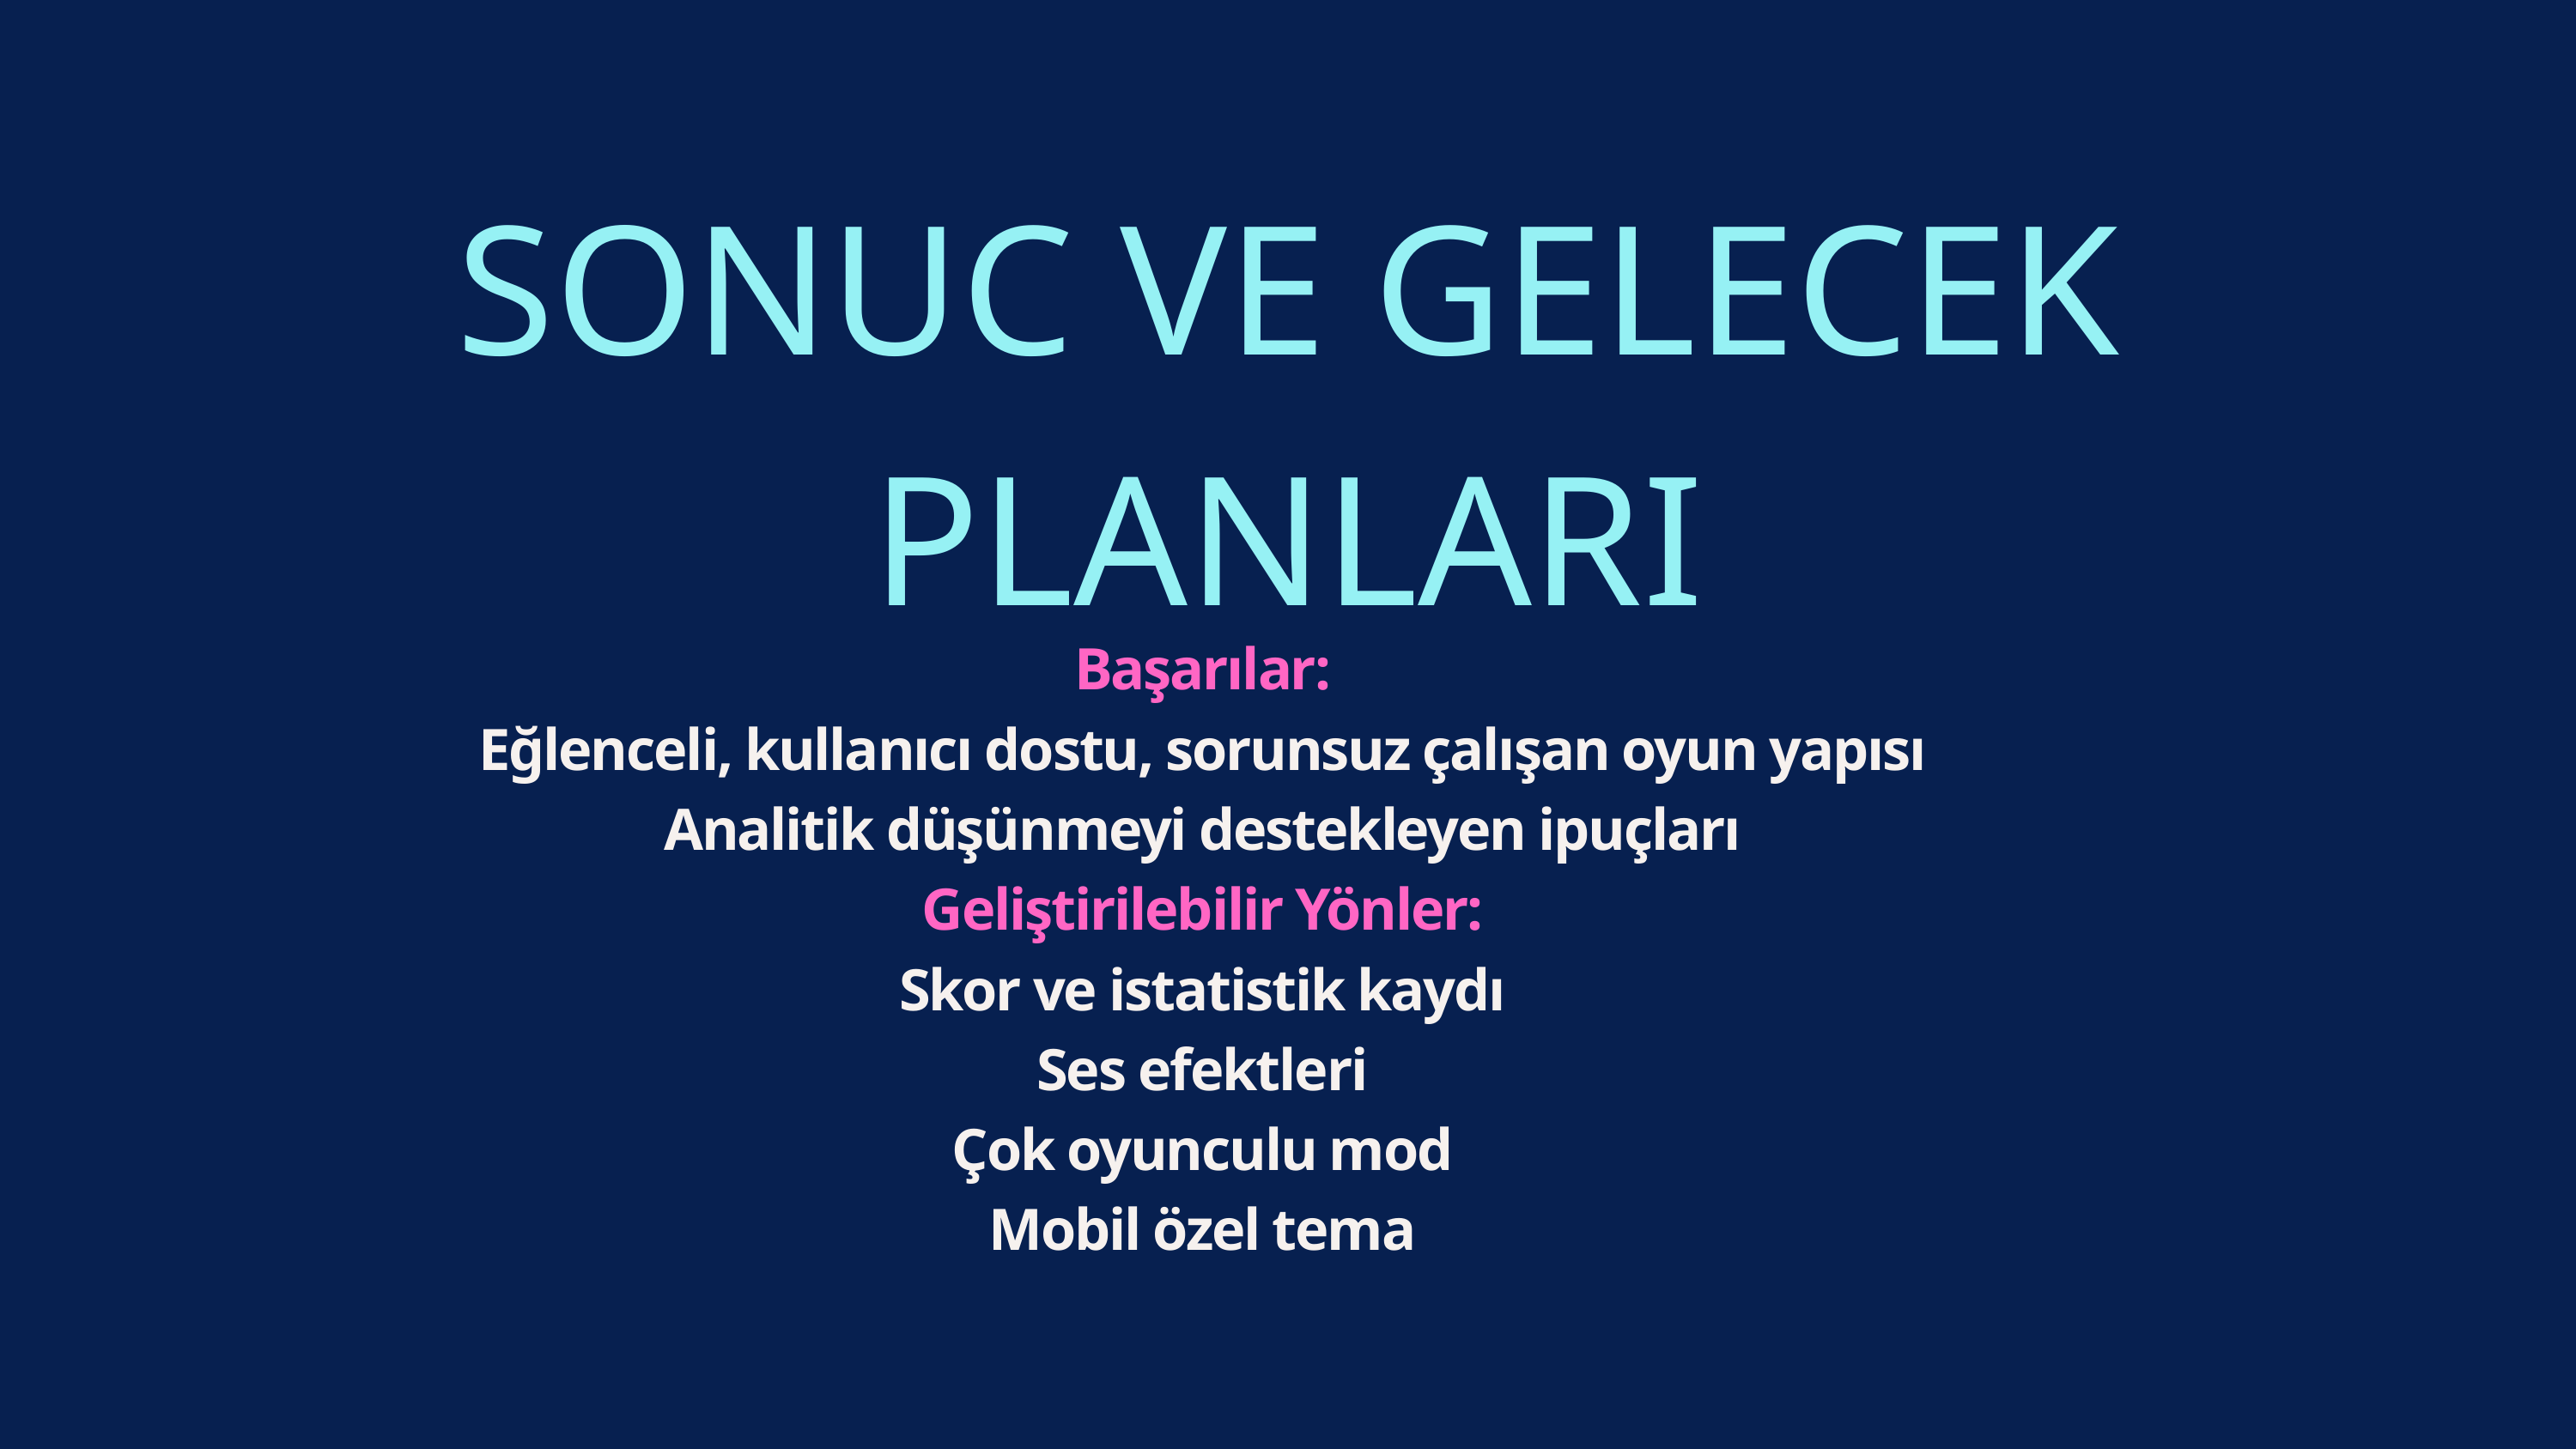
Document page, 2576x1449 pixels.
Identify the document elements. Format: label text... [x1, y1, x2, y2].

text_box SONUC VE GELECEK PLANLARI [398, 140, 2178, 621]
text_box Başarılar: Eğlenceli, kullanıcı dostu, sorunsuz çalışan oyun yapısı Analitik düşünmeyi destekleyen ipuçları Geliştirilebilir Yönler: Skor ve istatistik kaydı Ses efektleri Çok oyunculu mod Mobil özel tema [51, 621, 2354, 1343]
